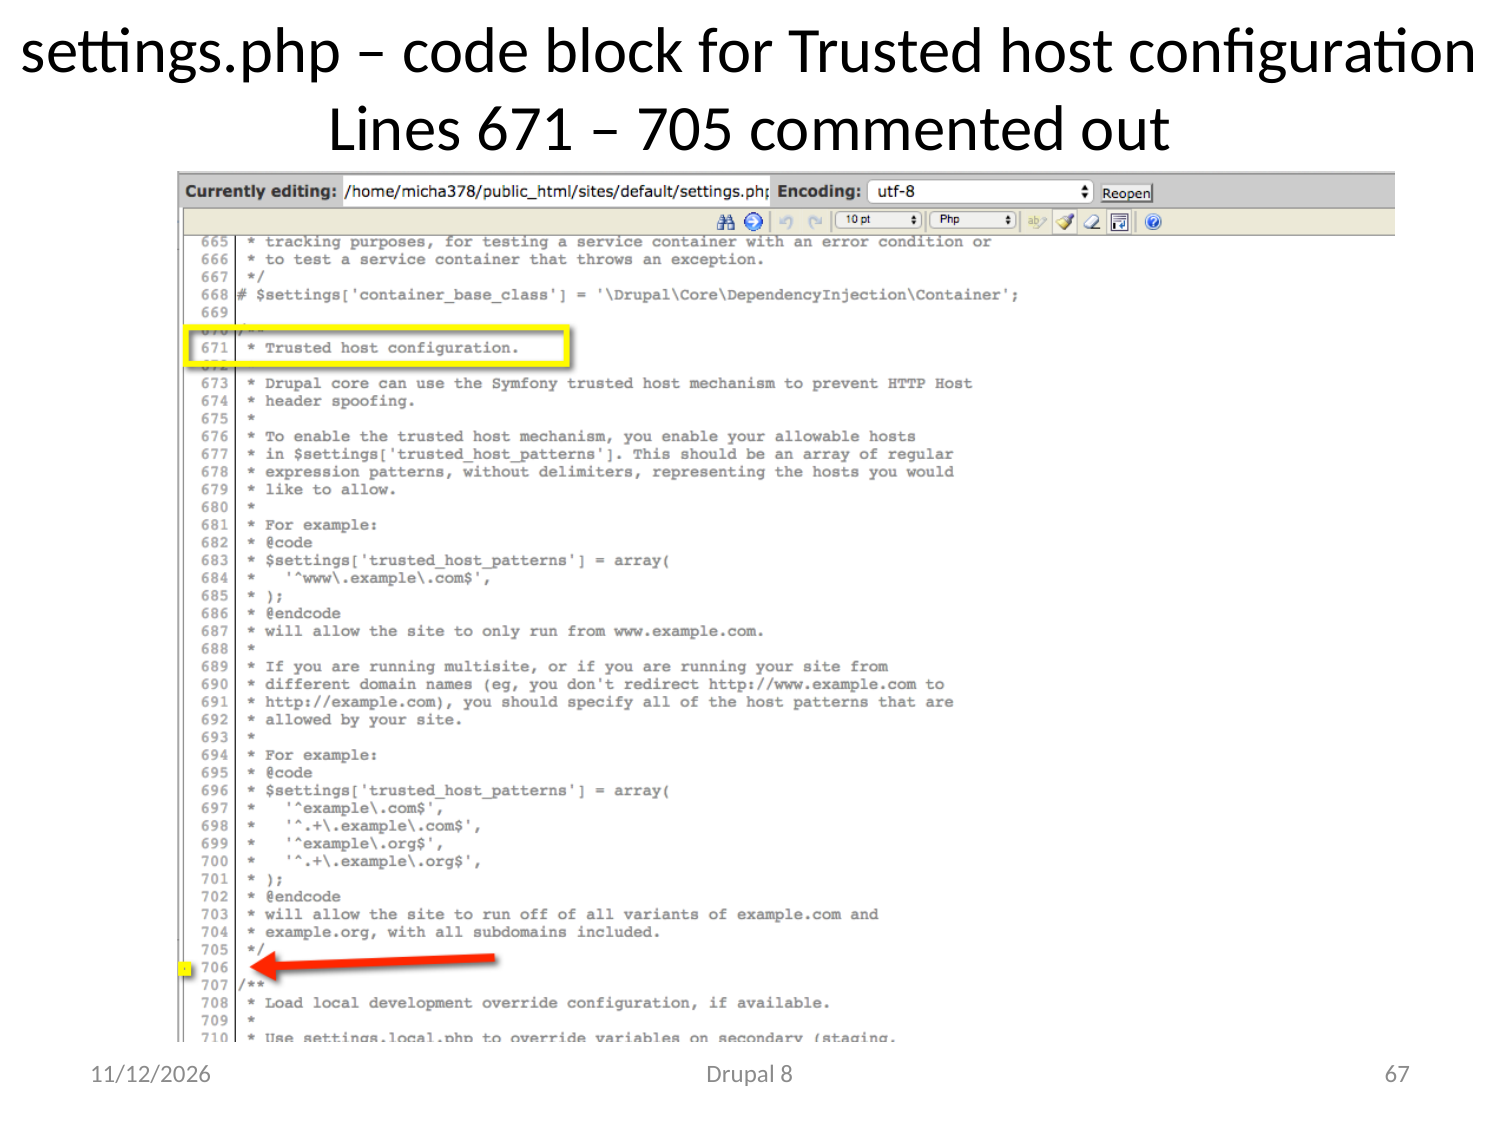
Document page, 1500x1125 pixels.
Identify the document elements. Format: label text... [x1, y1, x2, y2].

title settings.php – code block for Trusted host configuration Lines 671 – 705 commented out [0, 0, 1500, 172]
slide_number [75, 1042, 425, 1103]
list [173, 171, 1398, 1042]
slide_number 67 [1074, 1042, 1425, 1103]
footer Drupal 8 [512, 1050, 988, 1103]
